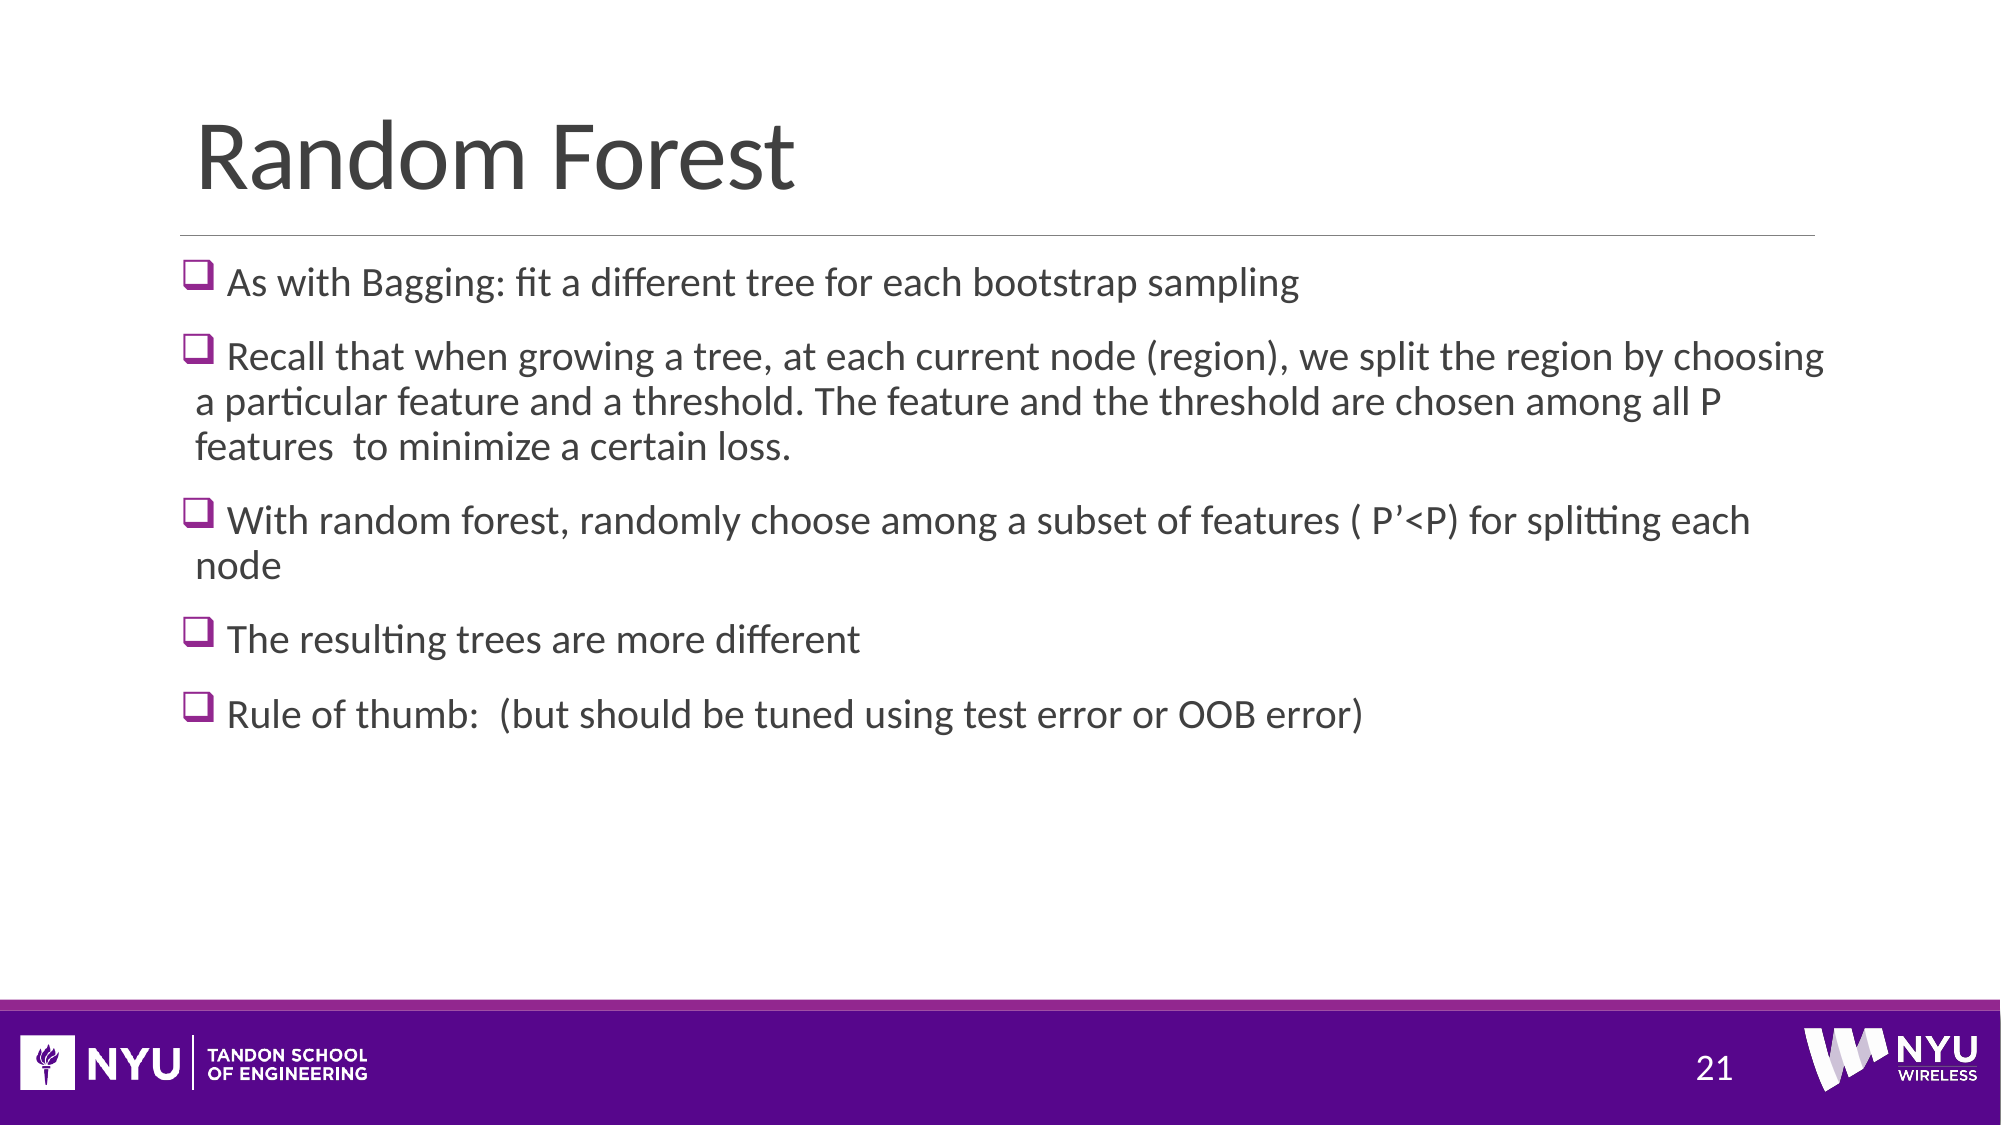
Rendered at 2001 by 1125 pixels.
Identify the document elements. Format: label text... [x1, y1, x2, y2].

slide_number 21 [1533, 1035, 1749, 1096]
title Random Forest [180, 47, 1830, 218]
